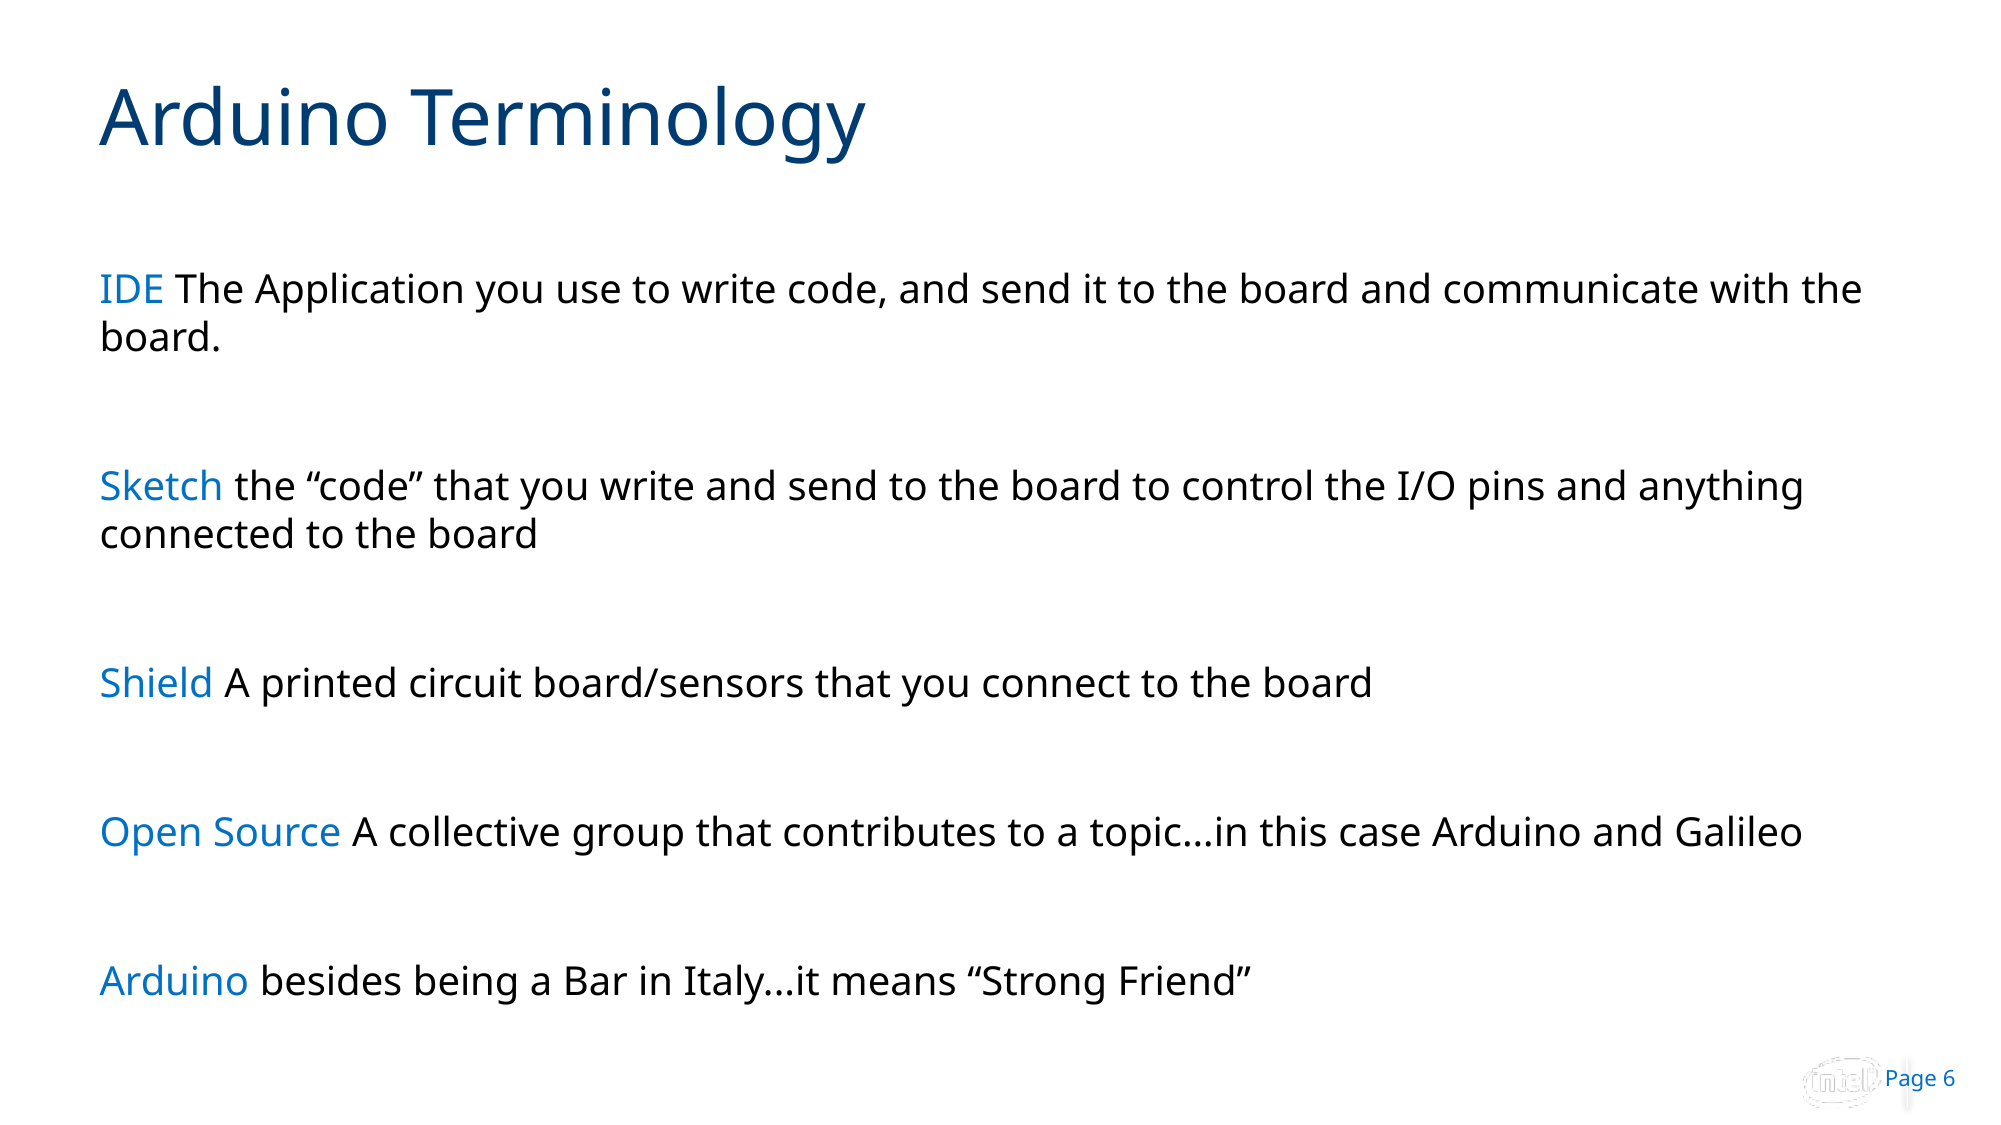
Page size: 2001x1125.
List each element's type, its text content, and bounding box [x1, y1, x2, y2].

list IDE The Application you use to write code, and send it to the board and communicate with the board. Sketch the “code” that you write and send to the board to control the I/O pins and anything connected to the board Shield A printed circuit board/sensors that you connect to the board Open Source A collective group that contributes to a topic…in this case Arduino and Galileo Arduino besides being a Bar in Italy...it means “Strong Friend” [99, 263, 1900, 1013]
slide_number Page 6 [1504, 1049, 1956, 1110]
title Arduino Terminology [99, 67, 1900, 258]
